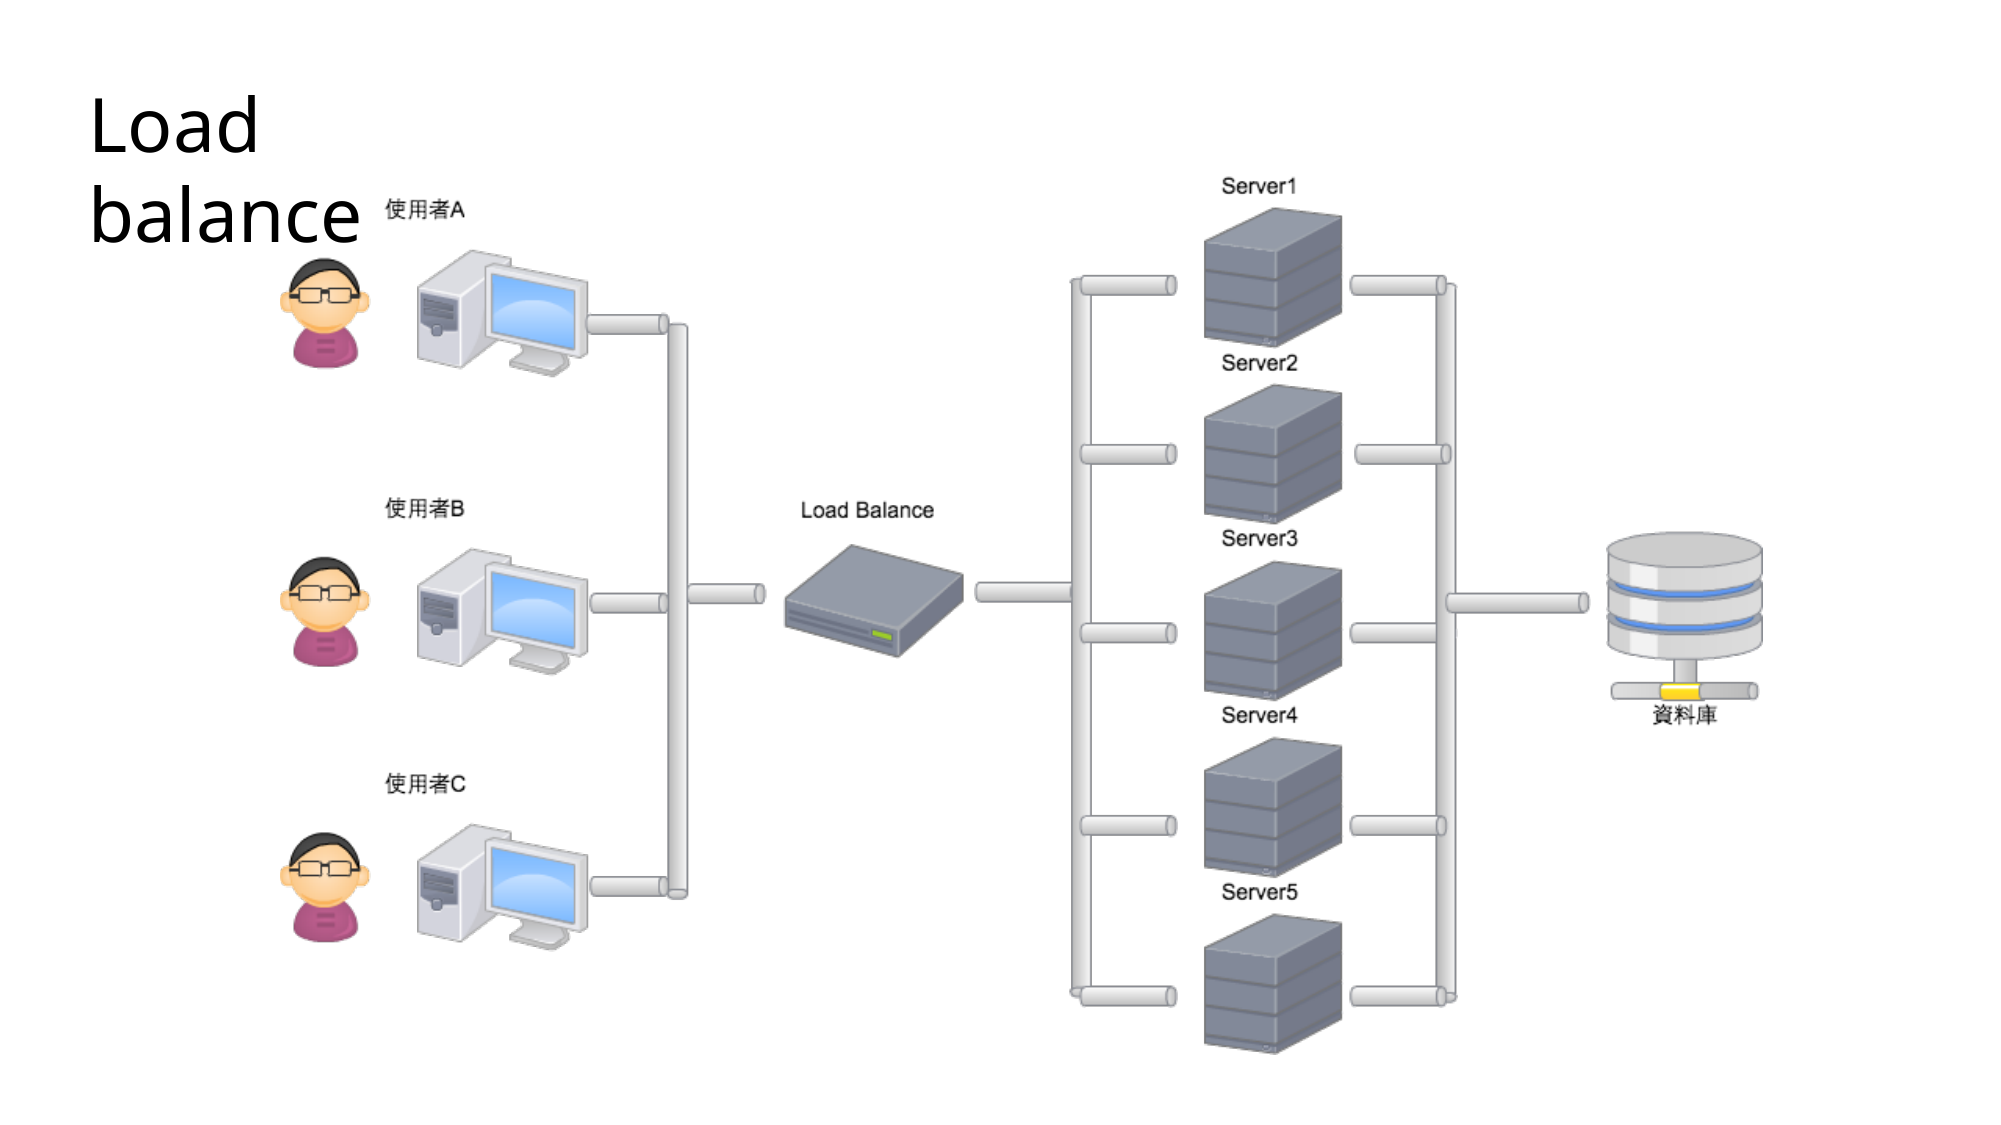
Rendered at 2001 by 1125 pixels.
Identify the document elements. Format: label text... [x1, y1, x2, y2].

picture [280, 169, 1763, 1055]
text_box Load balance [73, 70, 555, 266]
